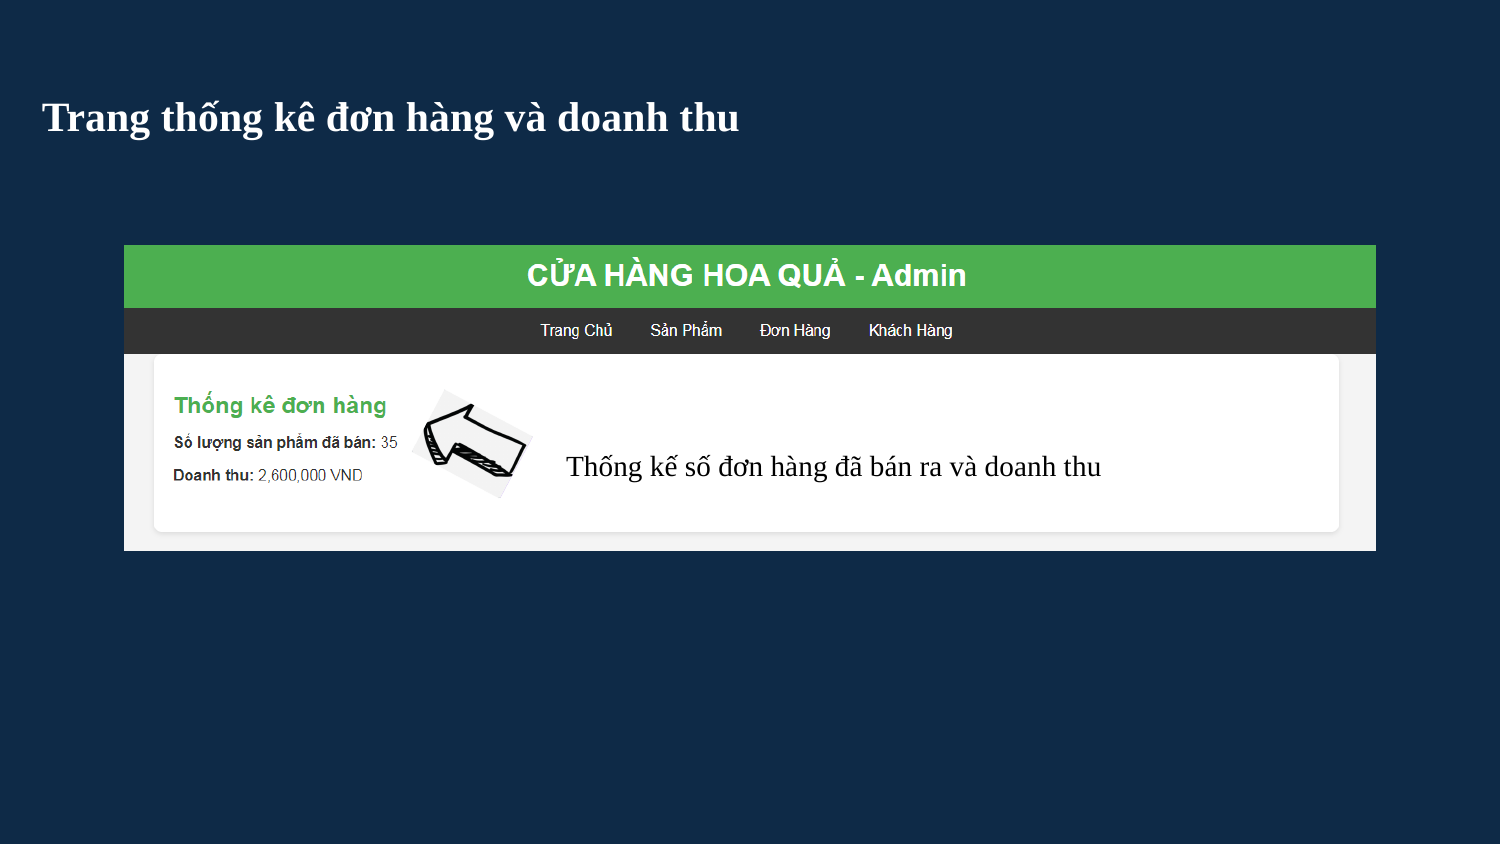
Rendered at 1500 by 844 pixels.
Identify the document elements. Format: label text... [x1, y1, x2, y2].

text_box Trang thống kê đơn hàng và doanh thu [26, 75, 1052, 155]
picture [124, 245, 1376, 551]
